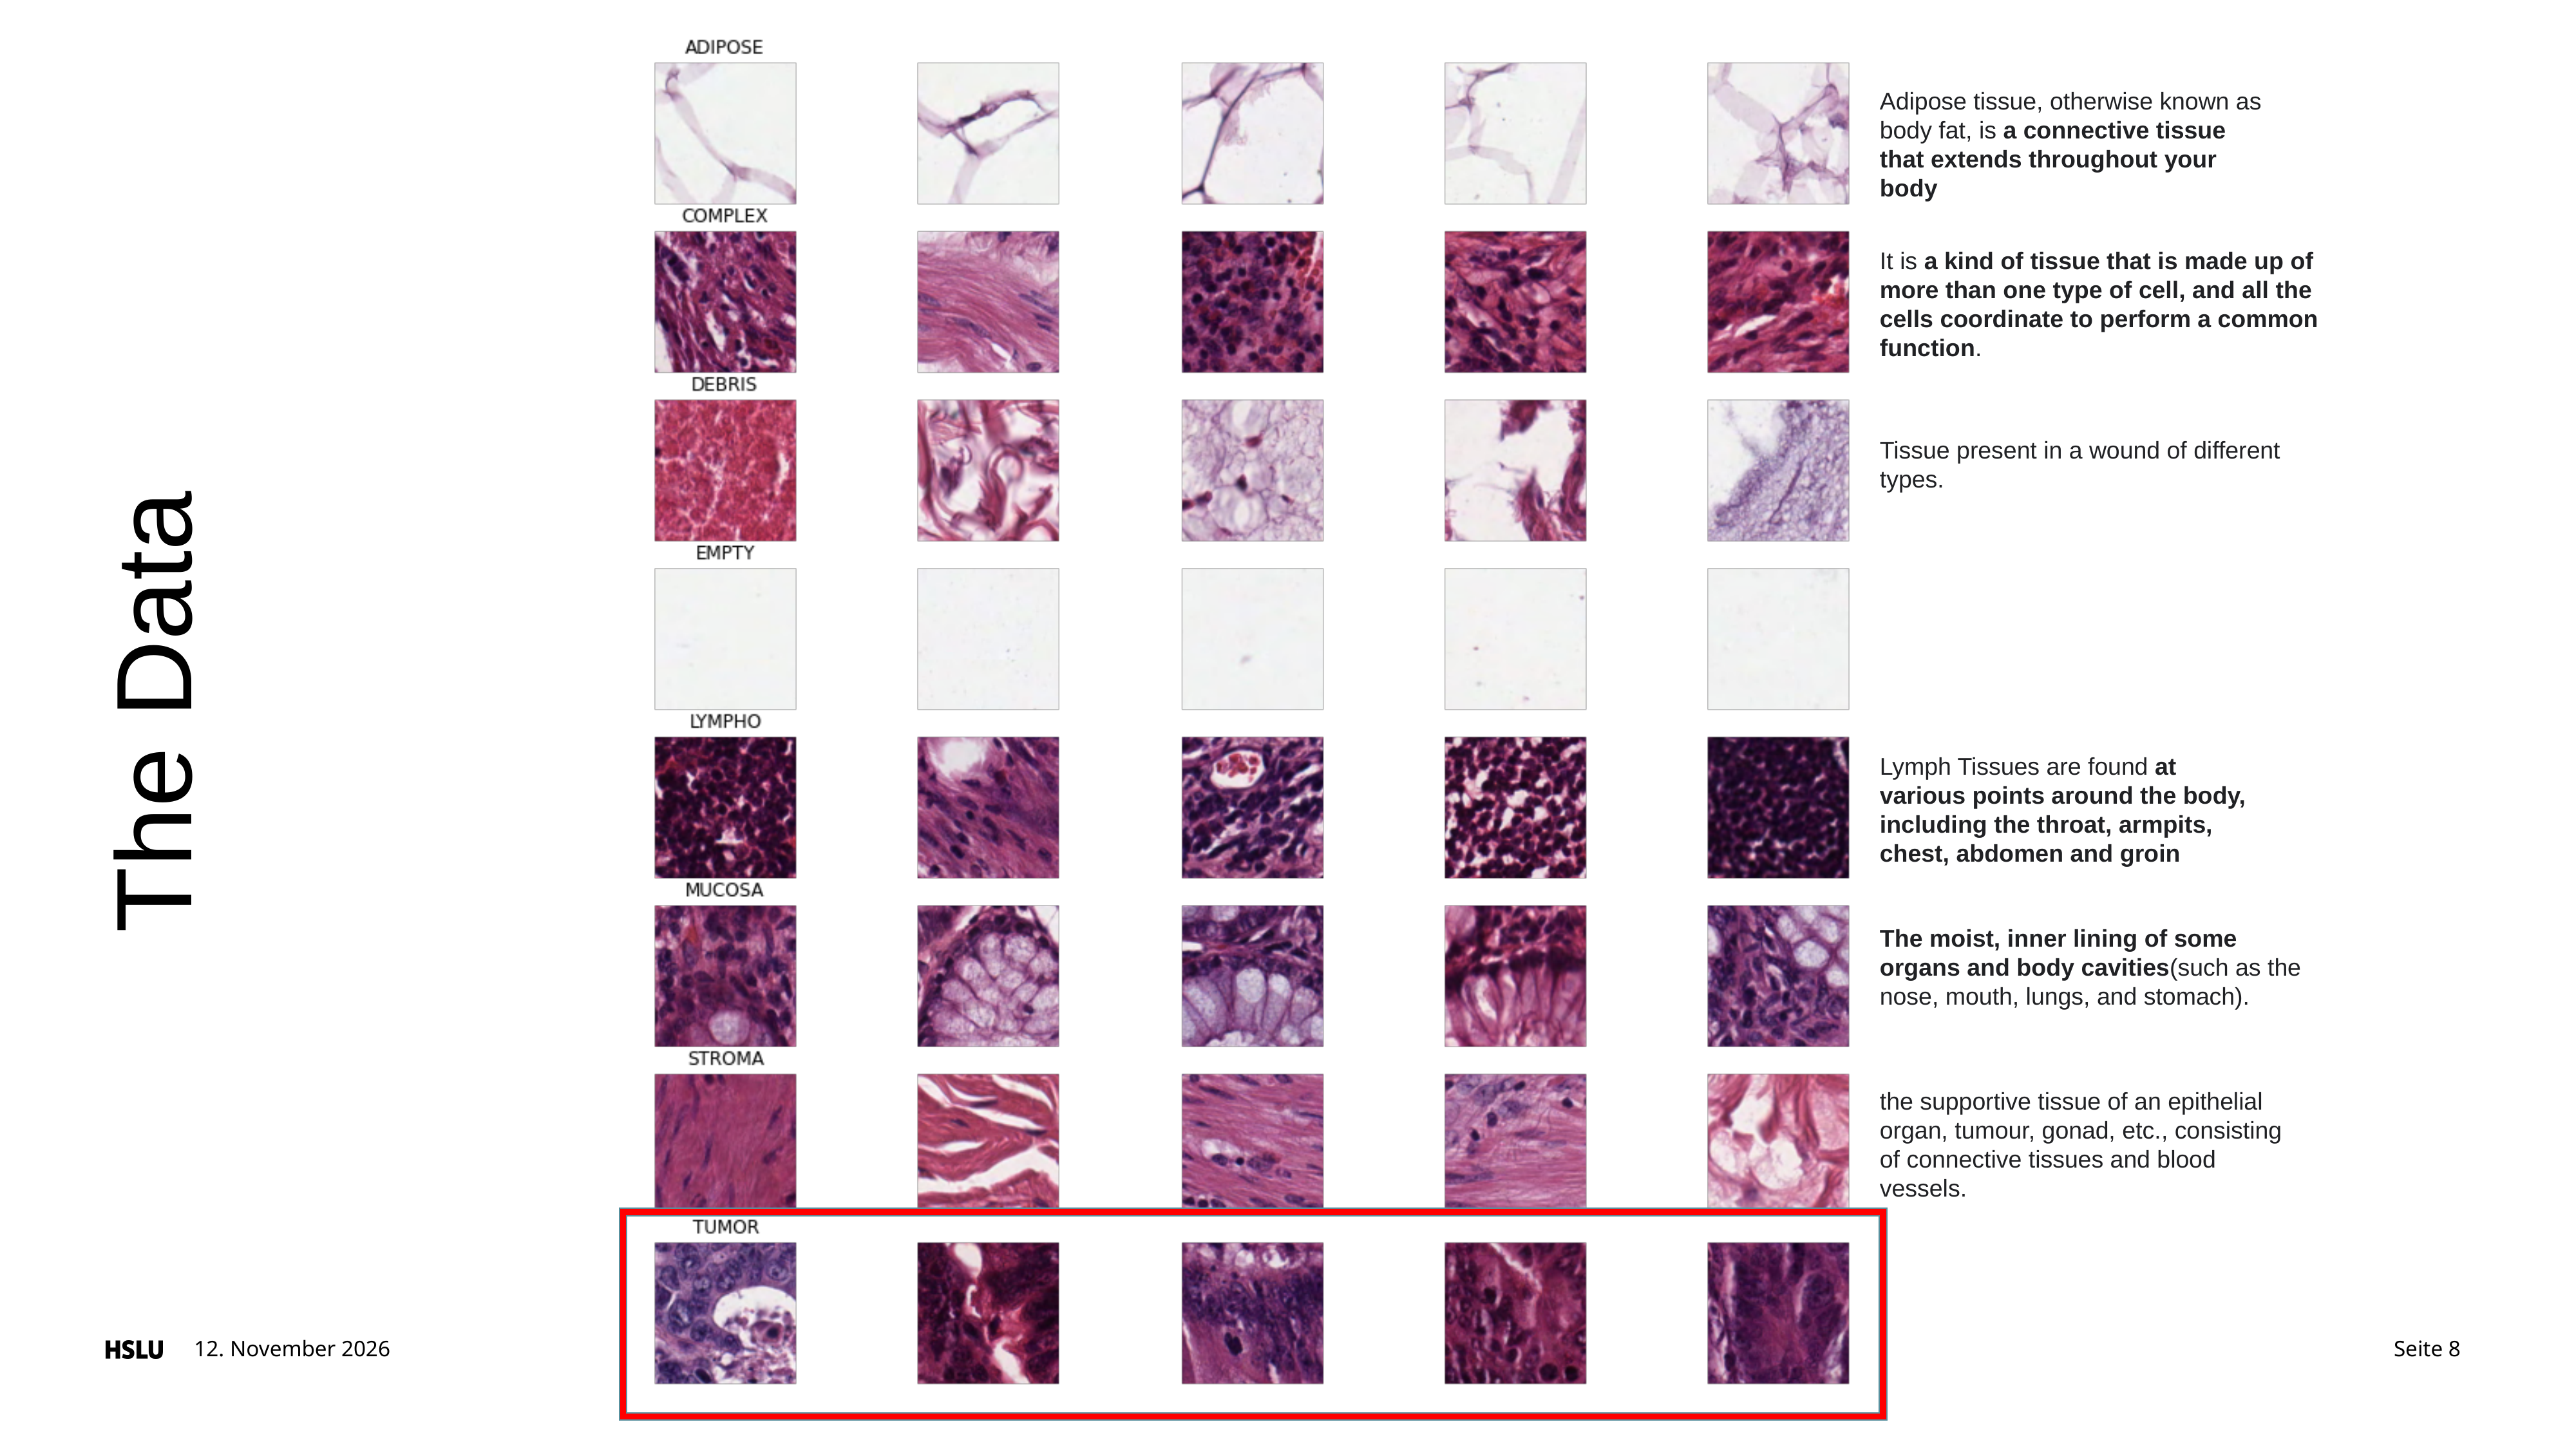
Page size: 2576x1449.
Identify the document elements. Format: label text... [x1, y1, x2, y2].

text_box It is a kind of tissue that is made up of more than one type of cell, and all the cells coordinate to perform a common function. [1870, 240, 2353, 366]
text_box Lymph Tissues are found at various points around the body, including the throat, armpits, chest, abdomen and groin [1870, 746, 2258, 872]
picture [645, 28, 1859, 1395]
text_box The Data [79, 481, 218, 943]
slide_number Seite 8 [2148, 1340, 2470, 1360]
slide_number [194, 1340, 517, 1360]
text_box the supportive tissue of an epithelial organ, tumour, gonad, etc., consisting of connective tissues and blood vessels. [1870, 1081, 2309, 1207]
picture [106, 1340, 163, 1359]
text_box [619, 1208, 1888, 1421]
text_box The moist, inner lining of some organs and body cavities(such as the nose, mouth, lungs, and stomach). [1870, 918, 2322, 1014]
text_box Tissue present in a wound of different types. [1870, 430, 2353, 498]
text_box Adipose tissue, otherwise known as body fat, is a connective tissue that extends throughout your body [1870, 80, 2280, 207]
